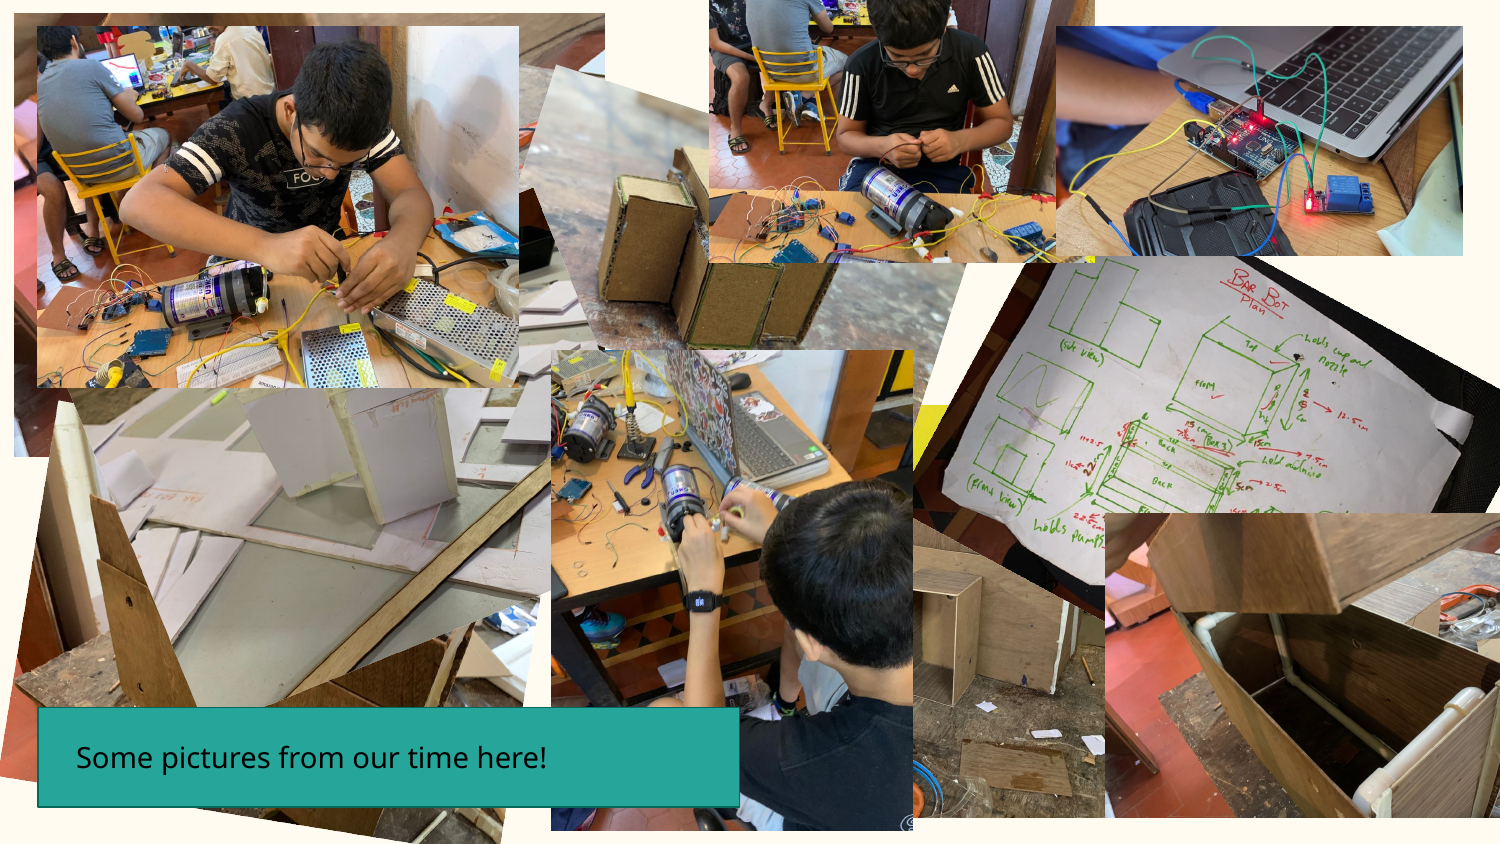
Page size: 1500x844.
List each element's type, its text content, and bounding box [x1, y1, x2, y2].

picture [0, 0, 1500, 844]
text_box Some pictures from our time here! [536, 723, 546, 789]
text_box [536, 789, 546, 807]
text_box [536, 707, 546, 723]
